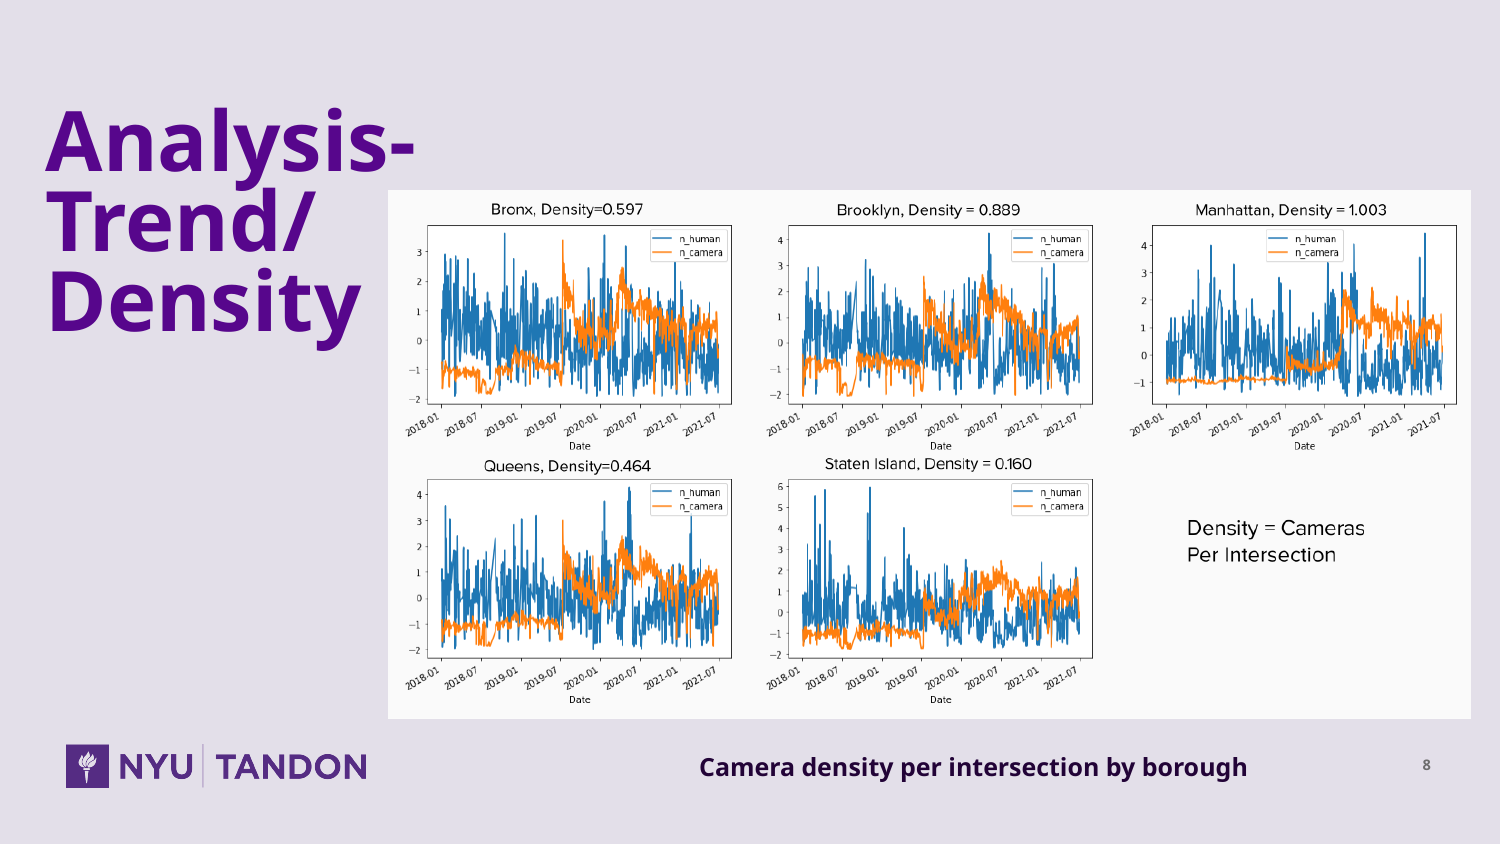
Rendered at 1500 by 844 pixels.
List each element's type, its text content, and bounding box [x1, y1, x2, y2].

title Analysis- Trend/ Density [30, 92, 623, 204]
text_box Camera density per intersection by borough [636, 736, 1312, 797]
picture [387, 190, 1471, 719]
picture [66, 744, 366, 788]
